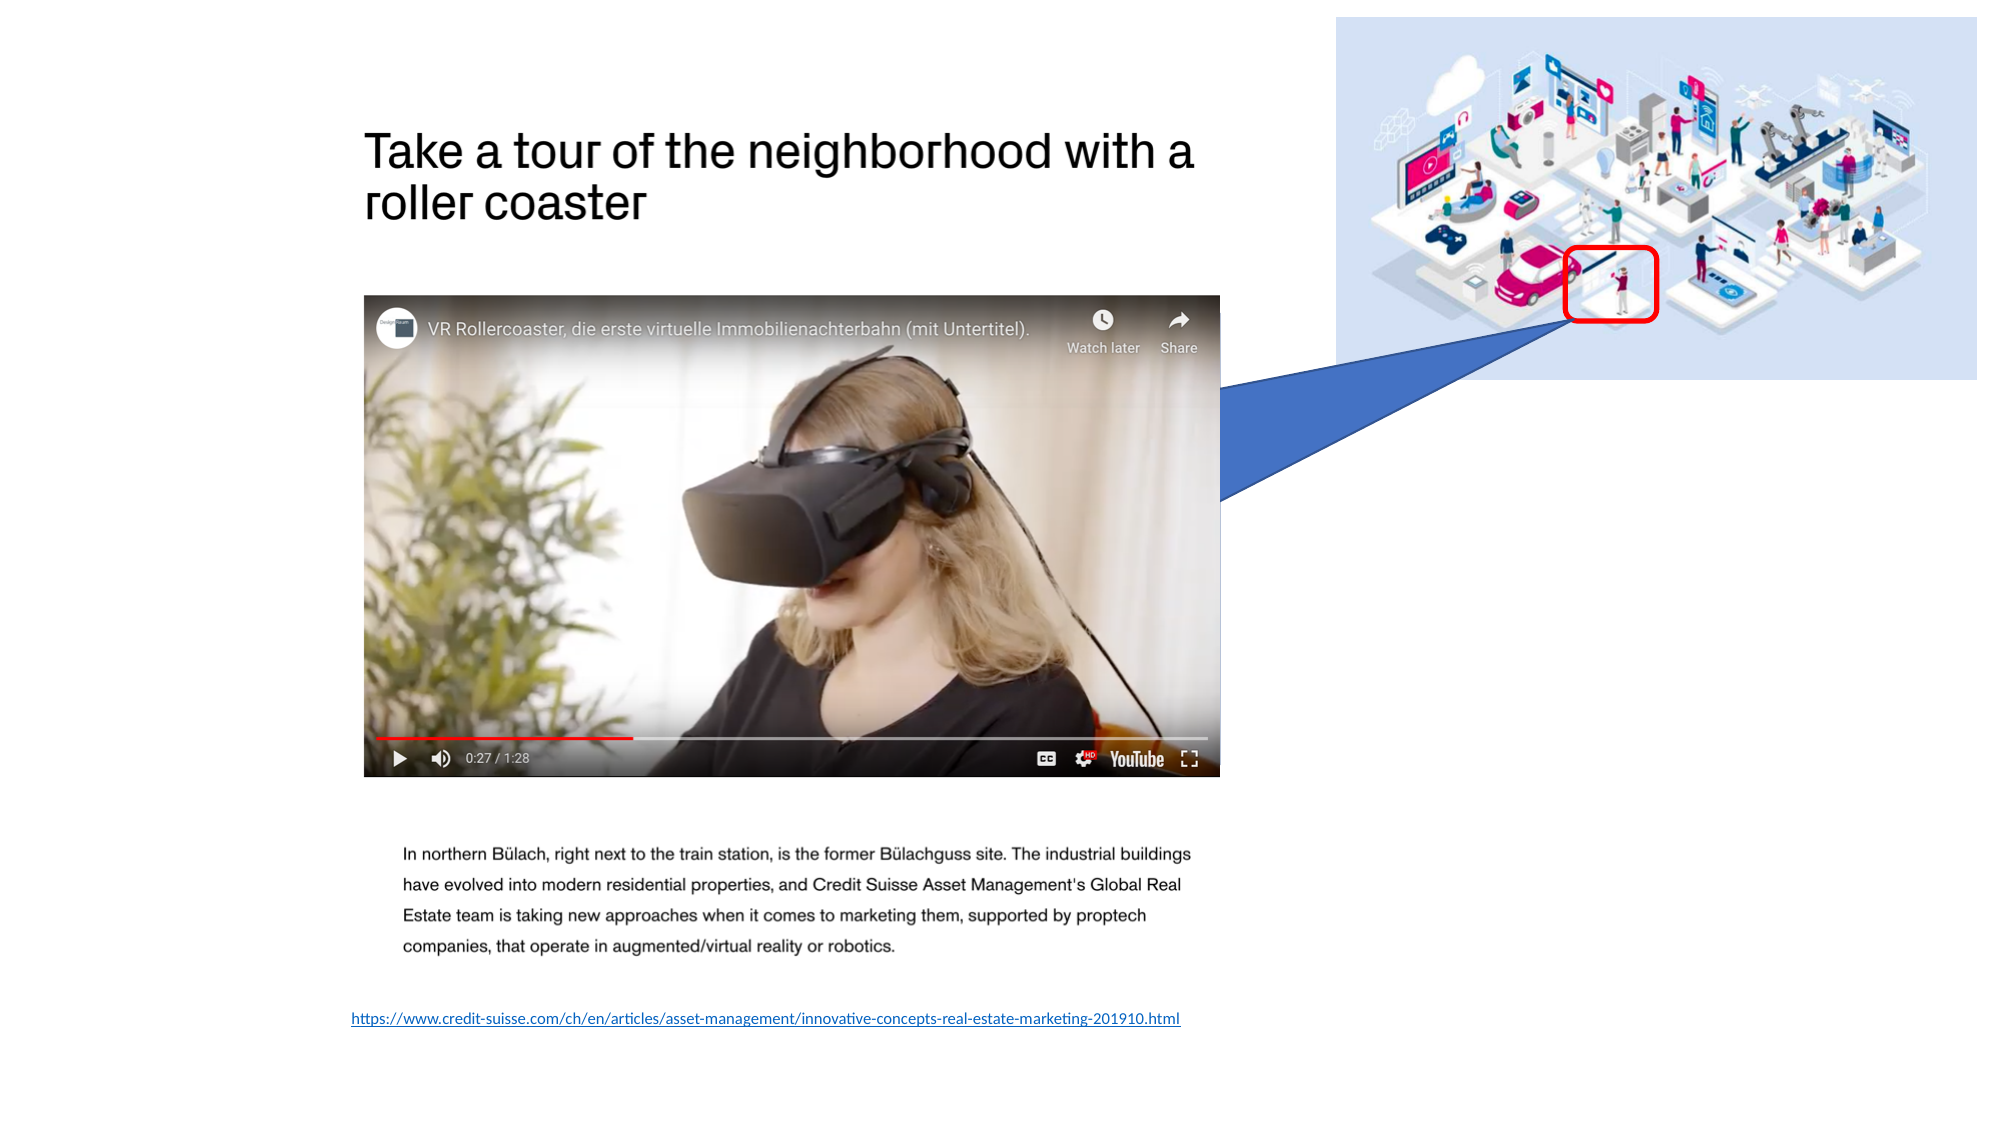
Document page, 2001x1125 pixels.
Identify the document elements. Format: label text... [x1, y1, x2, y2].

picture [336, 106, 1220, 978]
text_box https://www.credit-suisse.com/ch/en/articles/asset-management/innovative-concepts-real-estate-marketing-201910.html [336, 1000, 1337, 1036]
text_box [1220, 312, 1459, 766]
picture [1336, 17, 1978, 380]
